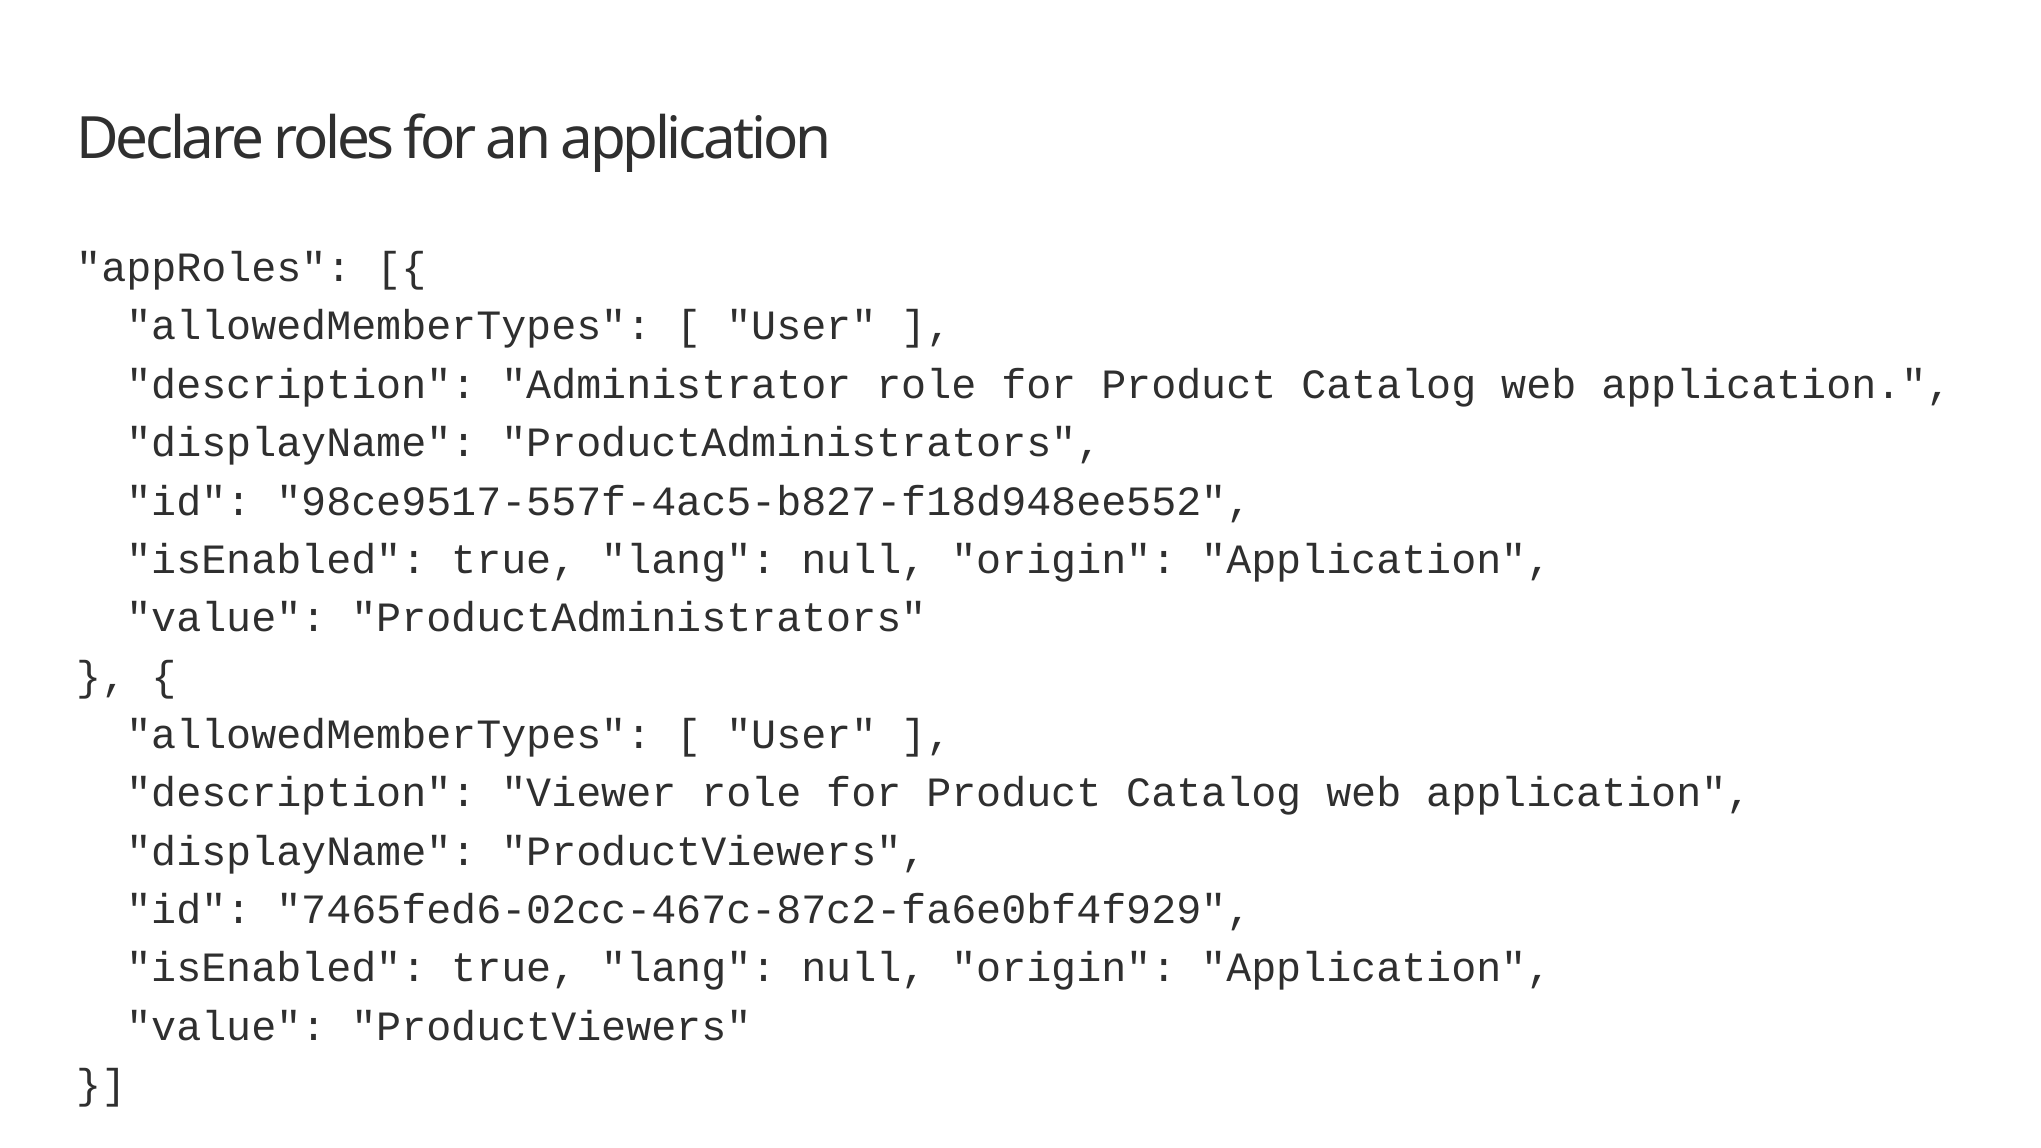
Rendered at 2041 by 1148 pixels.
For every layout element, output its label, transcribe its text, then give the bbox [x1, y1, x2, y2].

title Declare roles for an application [76, 103, 1969, 172]
list "appRoles": [{ "allowedMemberTypes": [ "User" ], "description": "Administrator role for Product Catalog web application.", "displayName": "ProductAdministrators", "id": "98ce9517-557f-4ac5-b827-f18d948ee552", "isEnabled": true, "lang": null, "origin": "Application", "value": "ProductAdministrators" }, { "allowedMemberTypes": [ "User" ], "description": "Viewer role for Product Catalog web application", "displayName": "ProductViewers", "id": "7465fed6-02cc-467c-87c2-fa6e0bf4f929", "isEnabled": true, "lang": null, "origin": "Application", "value": "ProductViewers" }] [76, 240, 1969, 1148]
